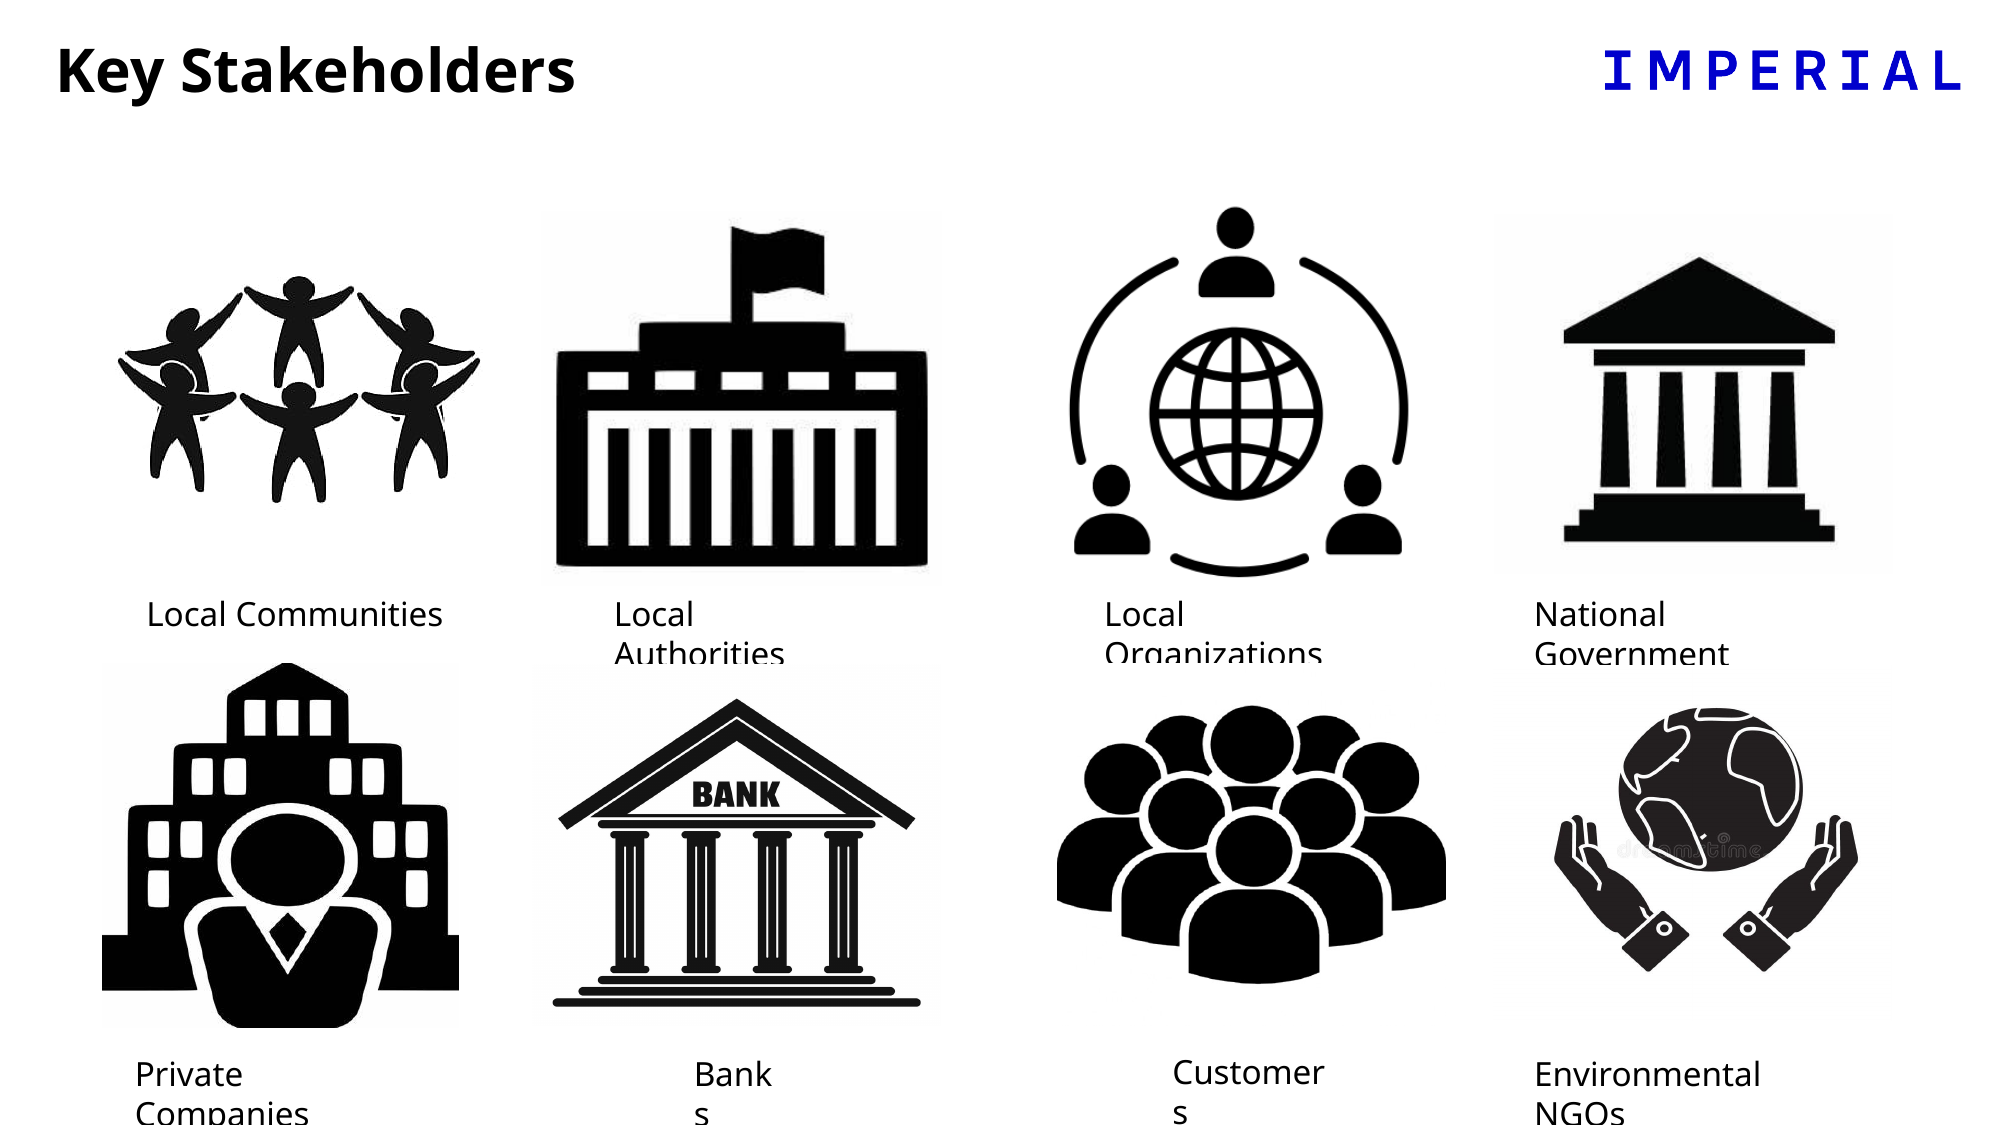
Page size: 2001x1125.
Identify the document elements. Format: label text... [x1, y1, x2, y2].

text_box Local Organizations [1089, 585, 1415, 663]
picture [1493, 662, 1895, 1021]
picture [1493, 213, 1894, 575]
picture [1057, 663, 1446, 1026]
picture [100, 211, 492, 565]
text_box Banks [678, 1045, 803, 1125]
text_box Local Authorities [598, 587, 883, 662]
text_box National Government [1519, 585, 1869, 662]
text_box Environmental NGOs [1519, 1045, 1873, 1125]
title Key Stakeholders [40, 0, 823, 147]
text_box Customers [1157, 1043, 1344, 1125]
picture [1585, 23, 1974, 112]
picture [529, 662, 942, 1026]
text_box Private Companies [119, 1045, 433, 1125]
picture [999, 185, 1443, 584]
picture [101, 663, 460, 1029]
text_box Local Communities [97, 585, 484, 641]
picture [533, 211, 946, 587]
